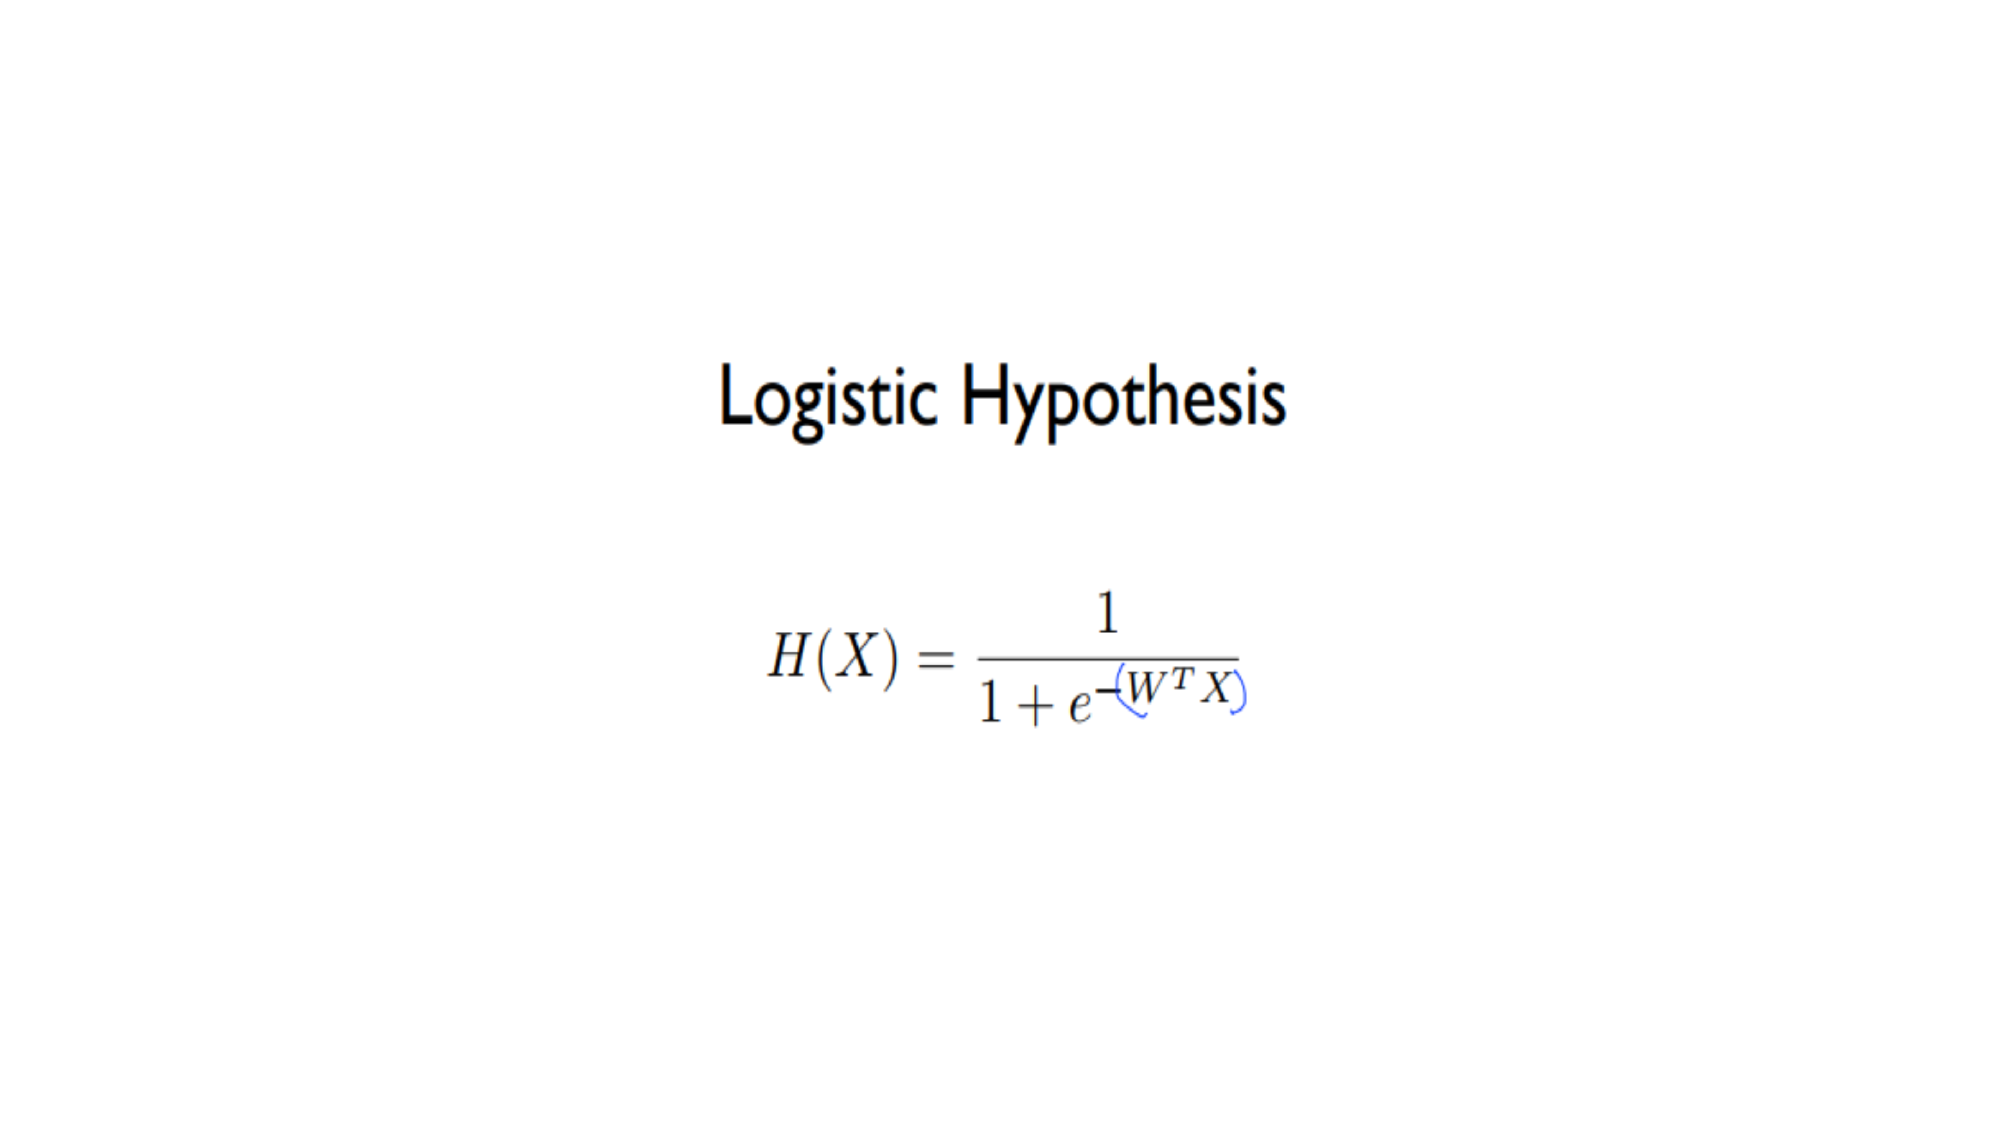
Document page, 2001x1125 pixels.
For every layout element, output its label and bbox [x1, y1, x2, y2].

picture [667, 306, 1333, 819]
